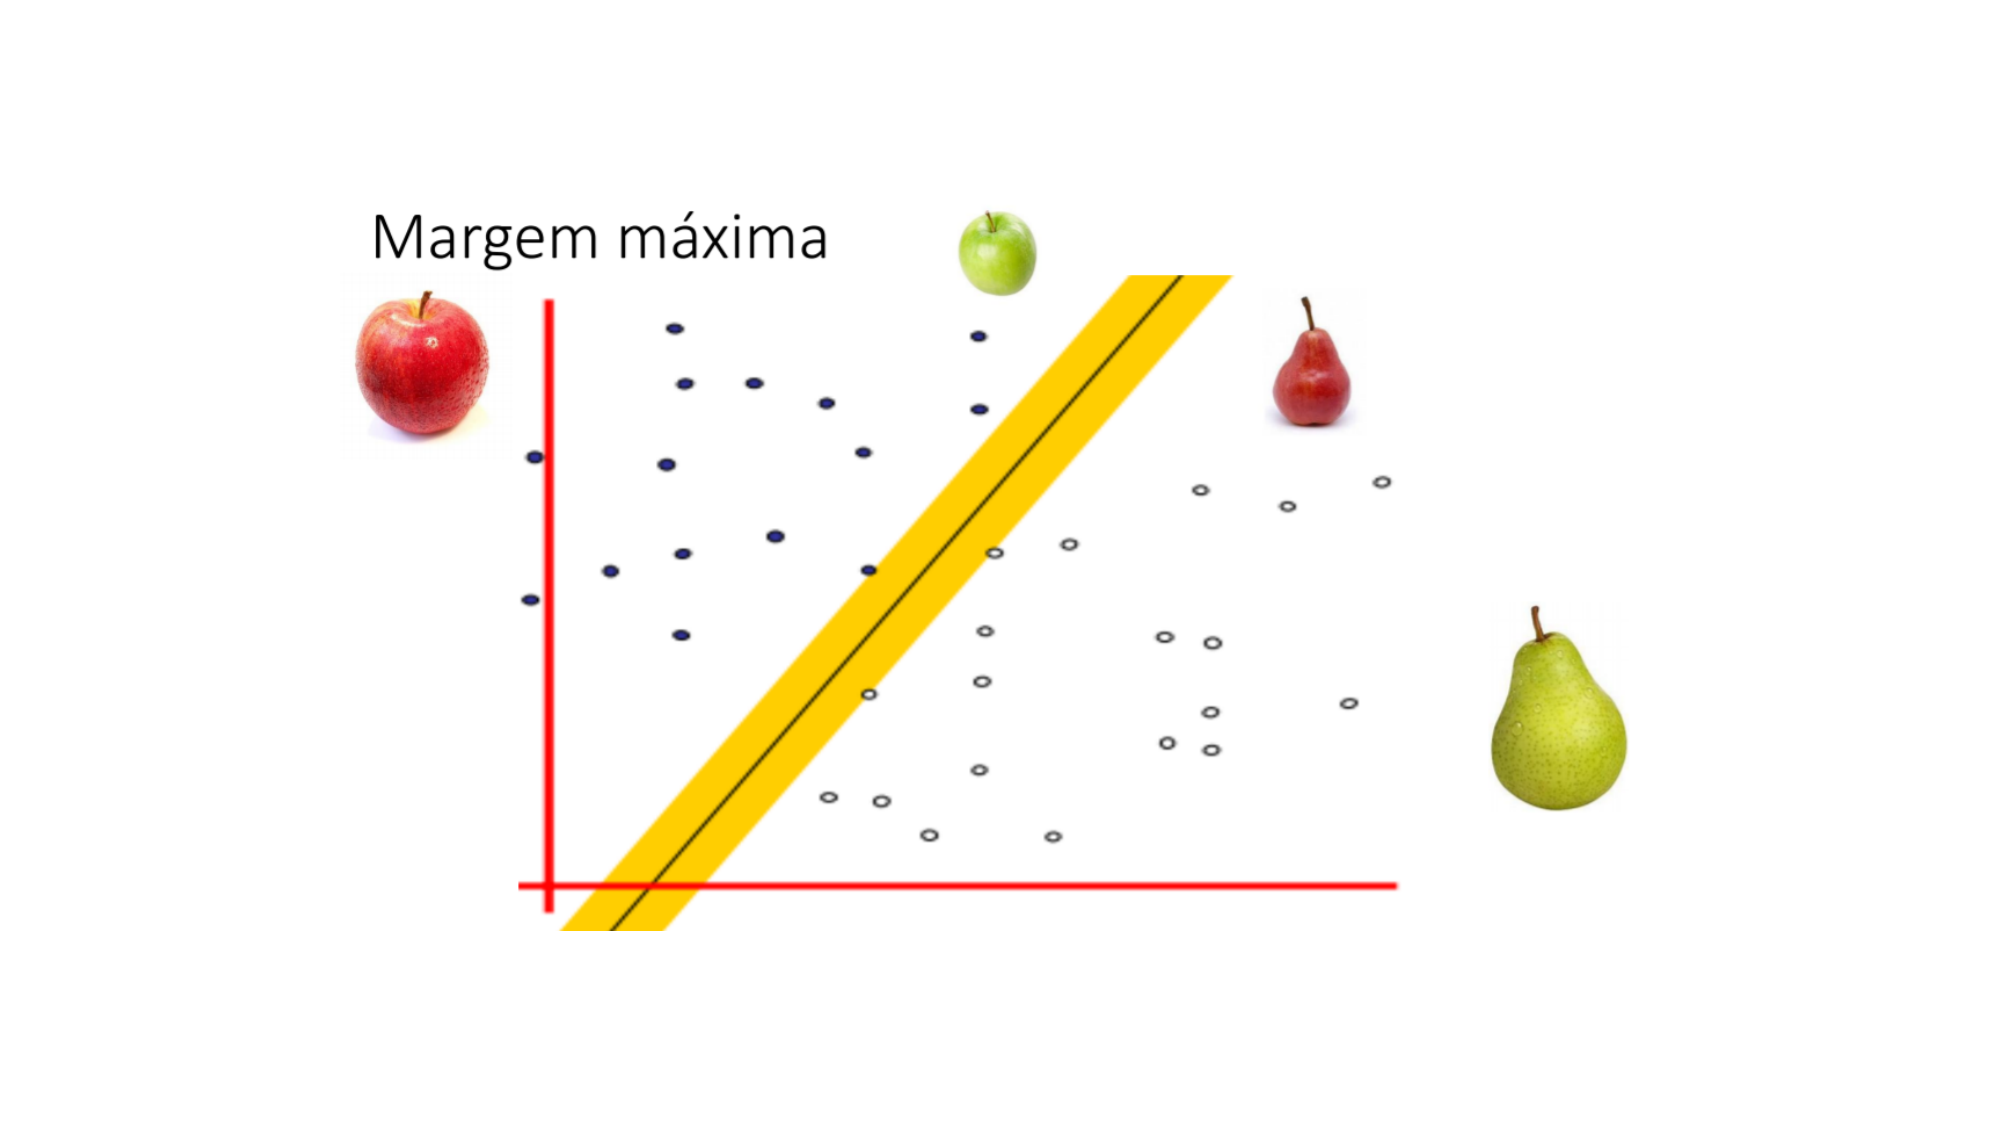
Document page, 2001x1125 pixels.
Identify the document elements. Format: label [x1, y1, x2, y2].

picture [340, 144, 1660, 931]
